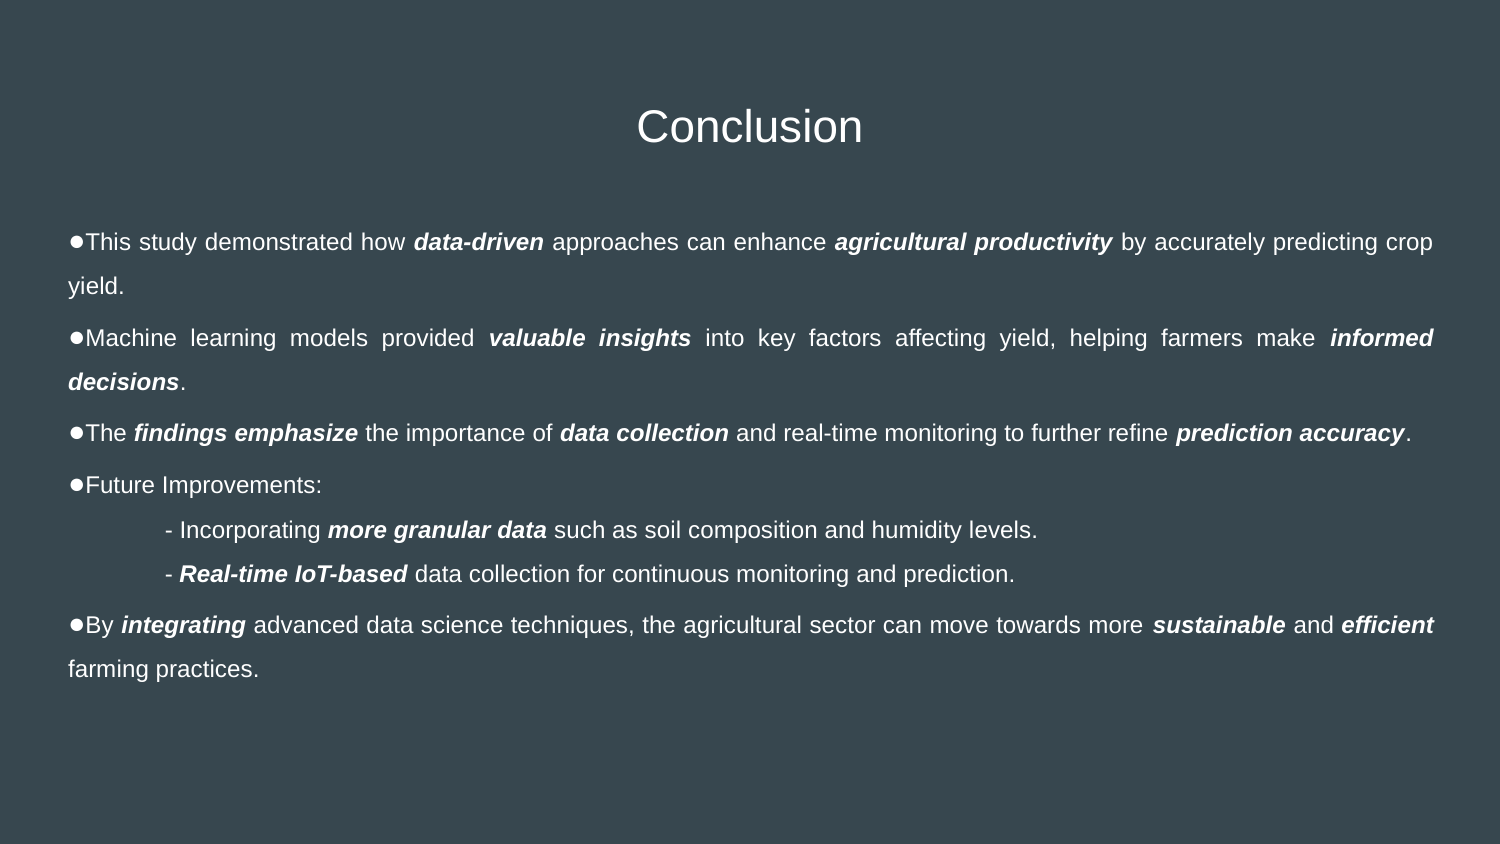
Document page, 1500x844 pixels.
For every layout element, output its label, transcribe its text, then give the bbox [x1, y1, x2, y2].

list ●This study demonstrated how data-driven approaches can enhance agricultural productivity by accurately predicting crop yield. ●Machine learning models provided valuable insights into key factors affecting yield, helping farmers make informed decisions. ●The findings emphasize the importance of data collection and real-time monitoring to further refine prediction accuracy. ●Future Improvements: - Incorporating more granular data such as soil composition and humidity levels. - Real-time IoT-based data collection for continuous monitoring and prediction. ●By integrating advanced data science techniques, the agricultural sector can move towards more sustainable and efficient farming practices. [51, 189, 1449, 750]
title Conclusion [51, 72, 1449, 167]
